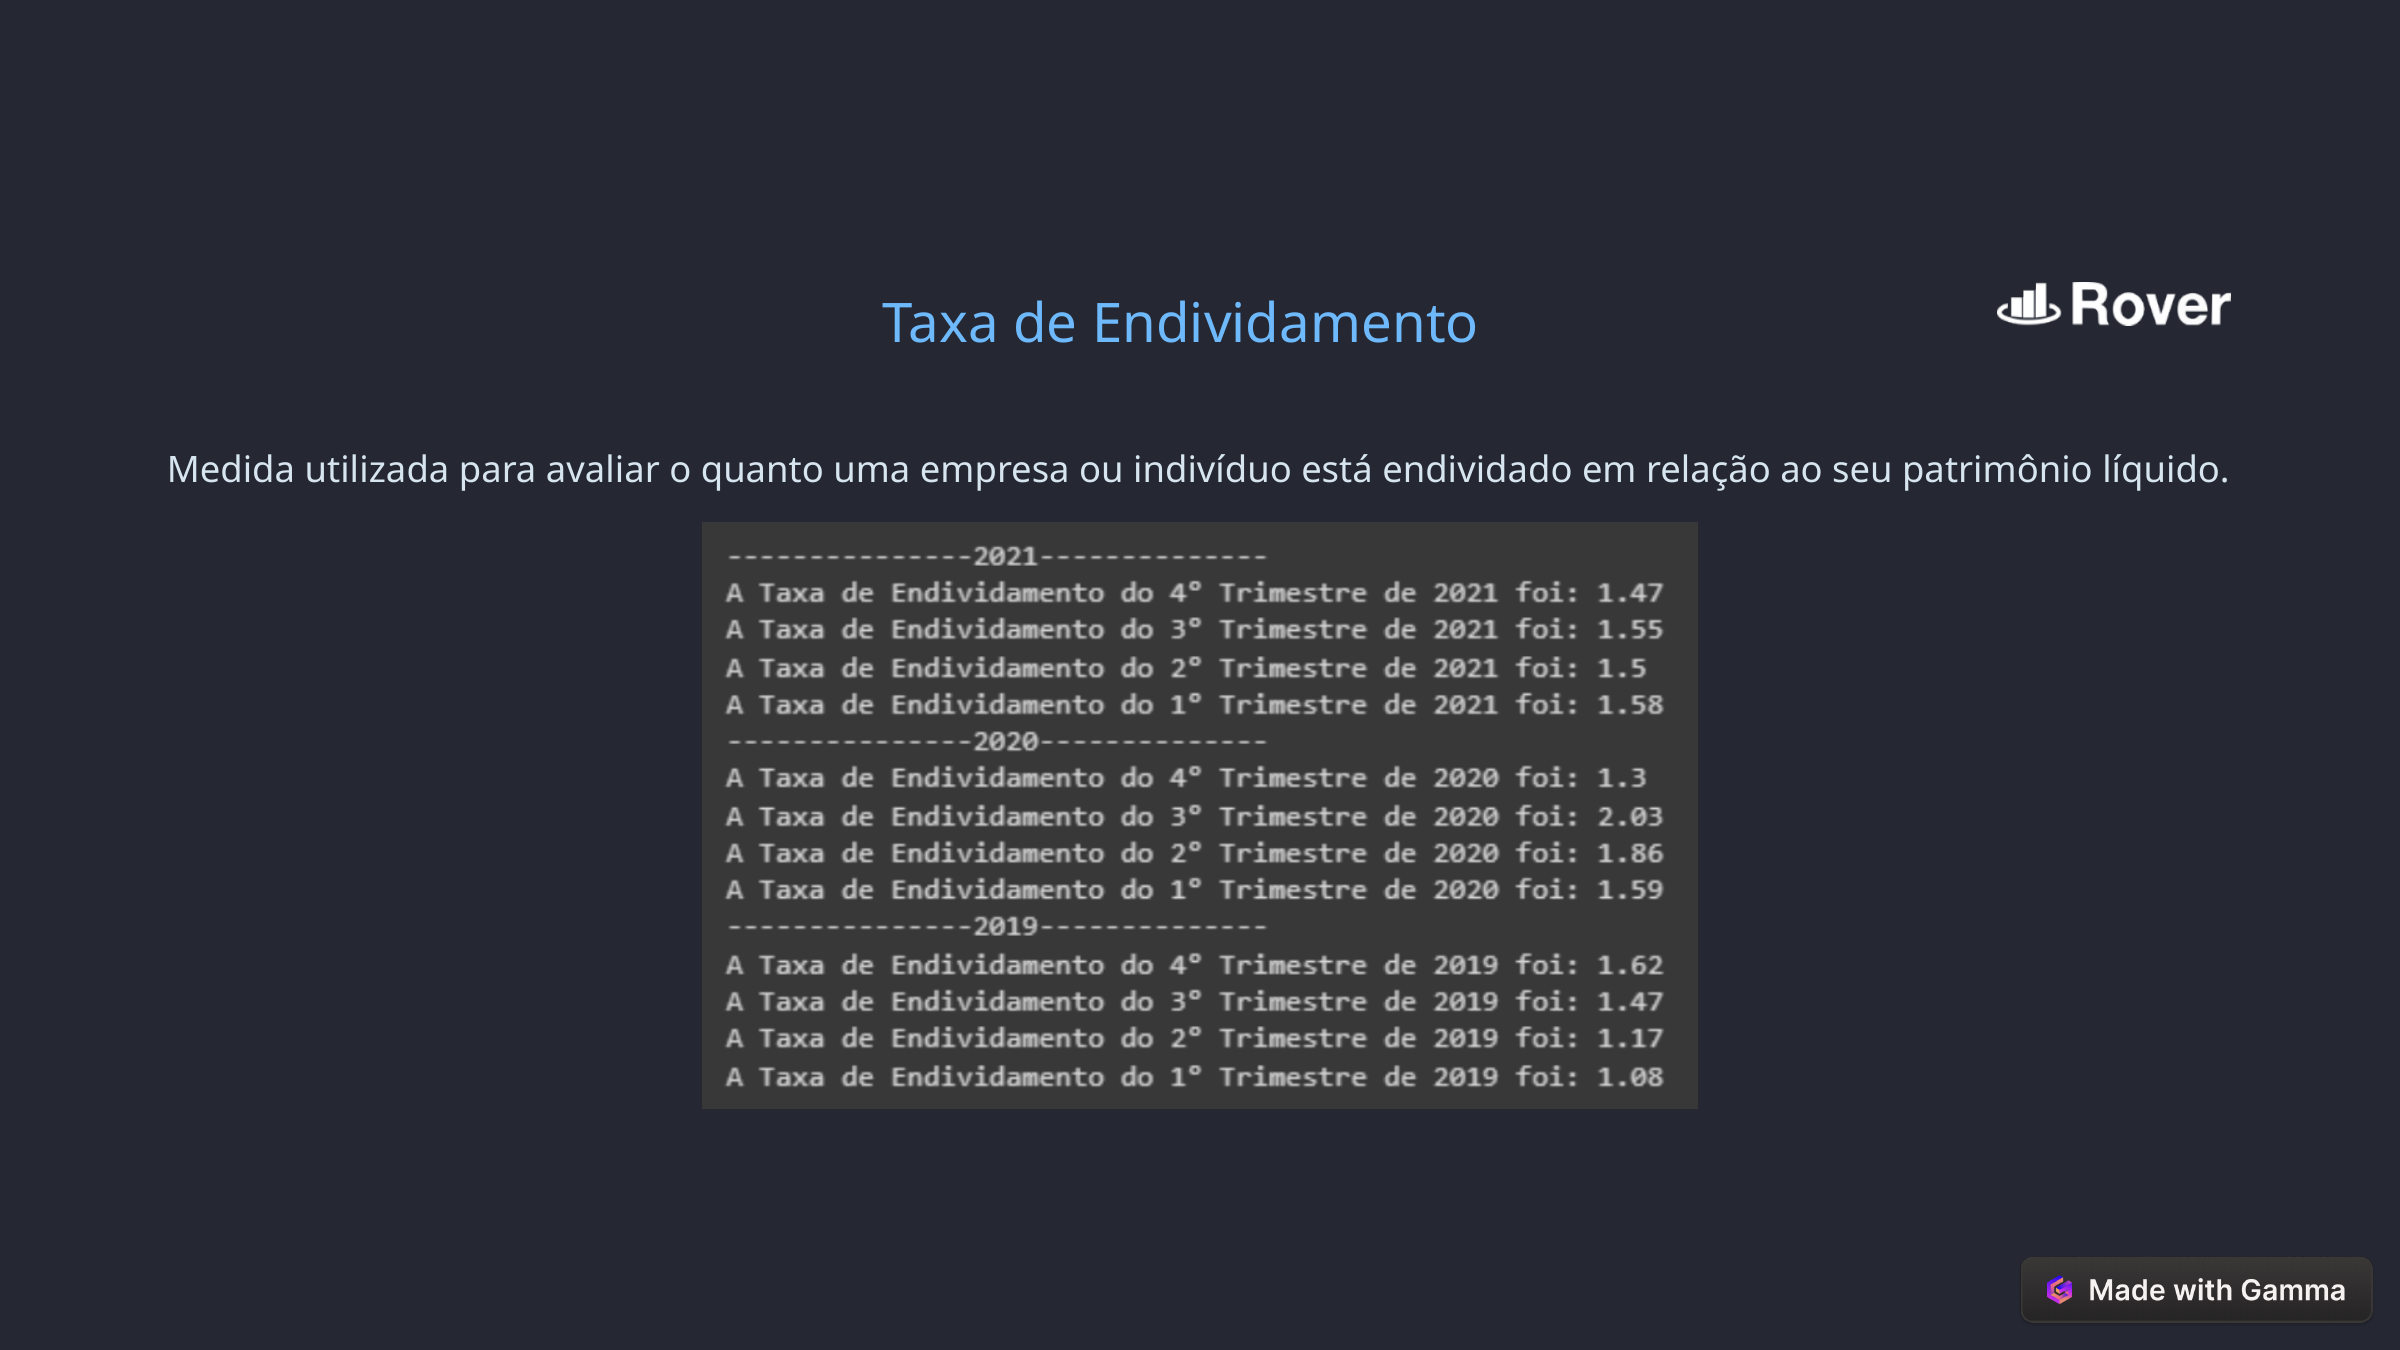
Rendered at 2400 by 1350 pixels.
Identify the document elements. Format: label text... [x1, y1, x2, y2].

text_box Medida utilizada para avaliar o quanto uma empresa ou indivíduo está endividado em relação ao seu patrimônio líquido. [170, 423, 2230, 482]
picture [702, 522, 1698, 1109]
picture [1997, 282, 2231, 326]
text_box [0, 0, 2400, 1350]
picture [2008, 1244, 2385, 1335]
text_box Taxa de Endividamento [590, 277, 1488, 347]
